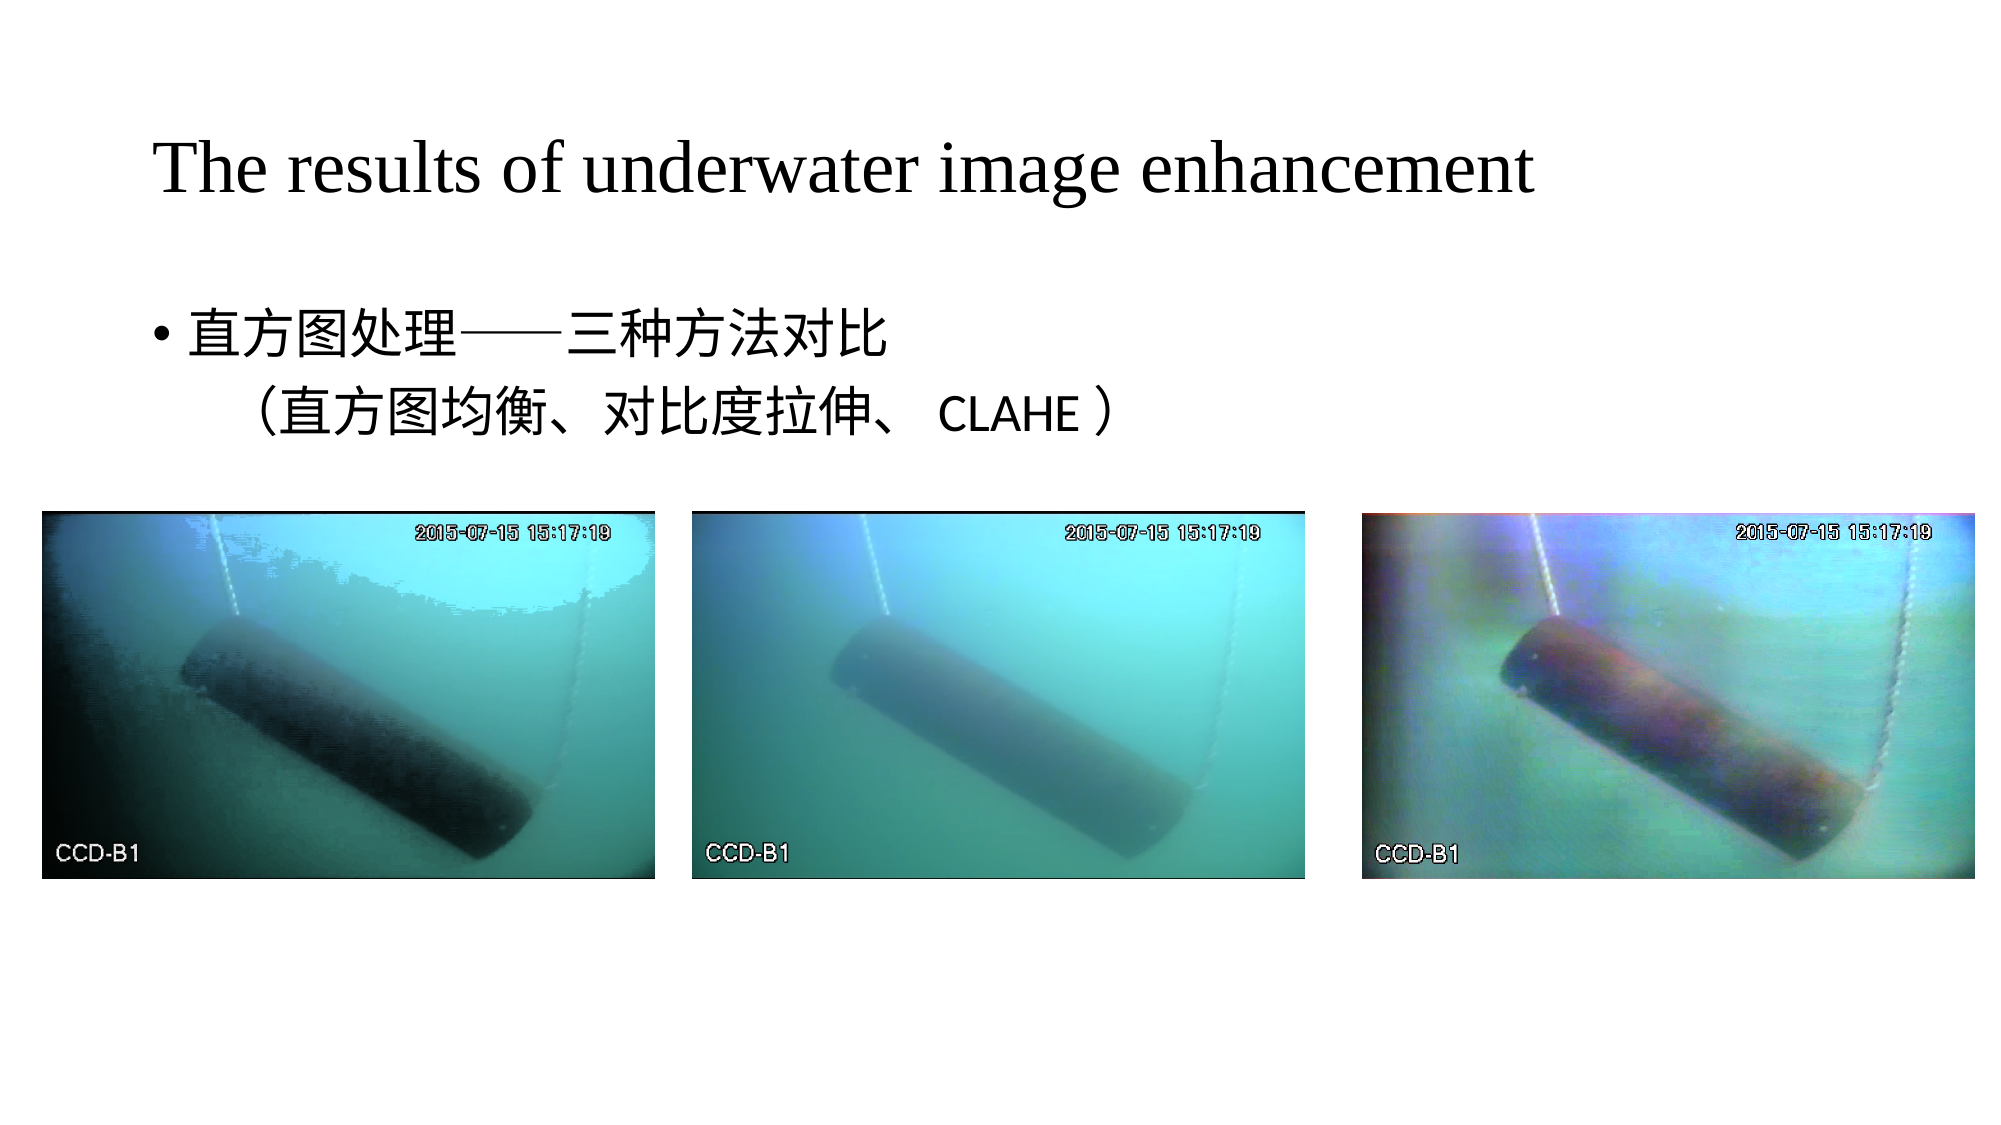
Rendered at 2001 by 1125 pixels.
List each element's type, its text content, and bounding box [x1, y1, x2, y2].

picture [692, 511, 1305, 879]
title The results of underwater image enhancement [137, 59, 1863, 278]
list 直方图处理——三种方法对比 （直方图均衡、对比度拉伸、CLAHE） [137, 299, 1863, 1059]
picture [42, 511, 655, 879]
picture [1362, 513, 1976, 879]
